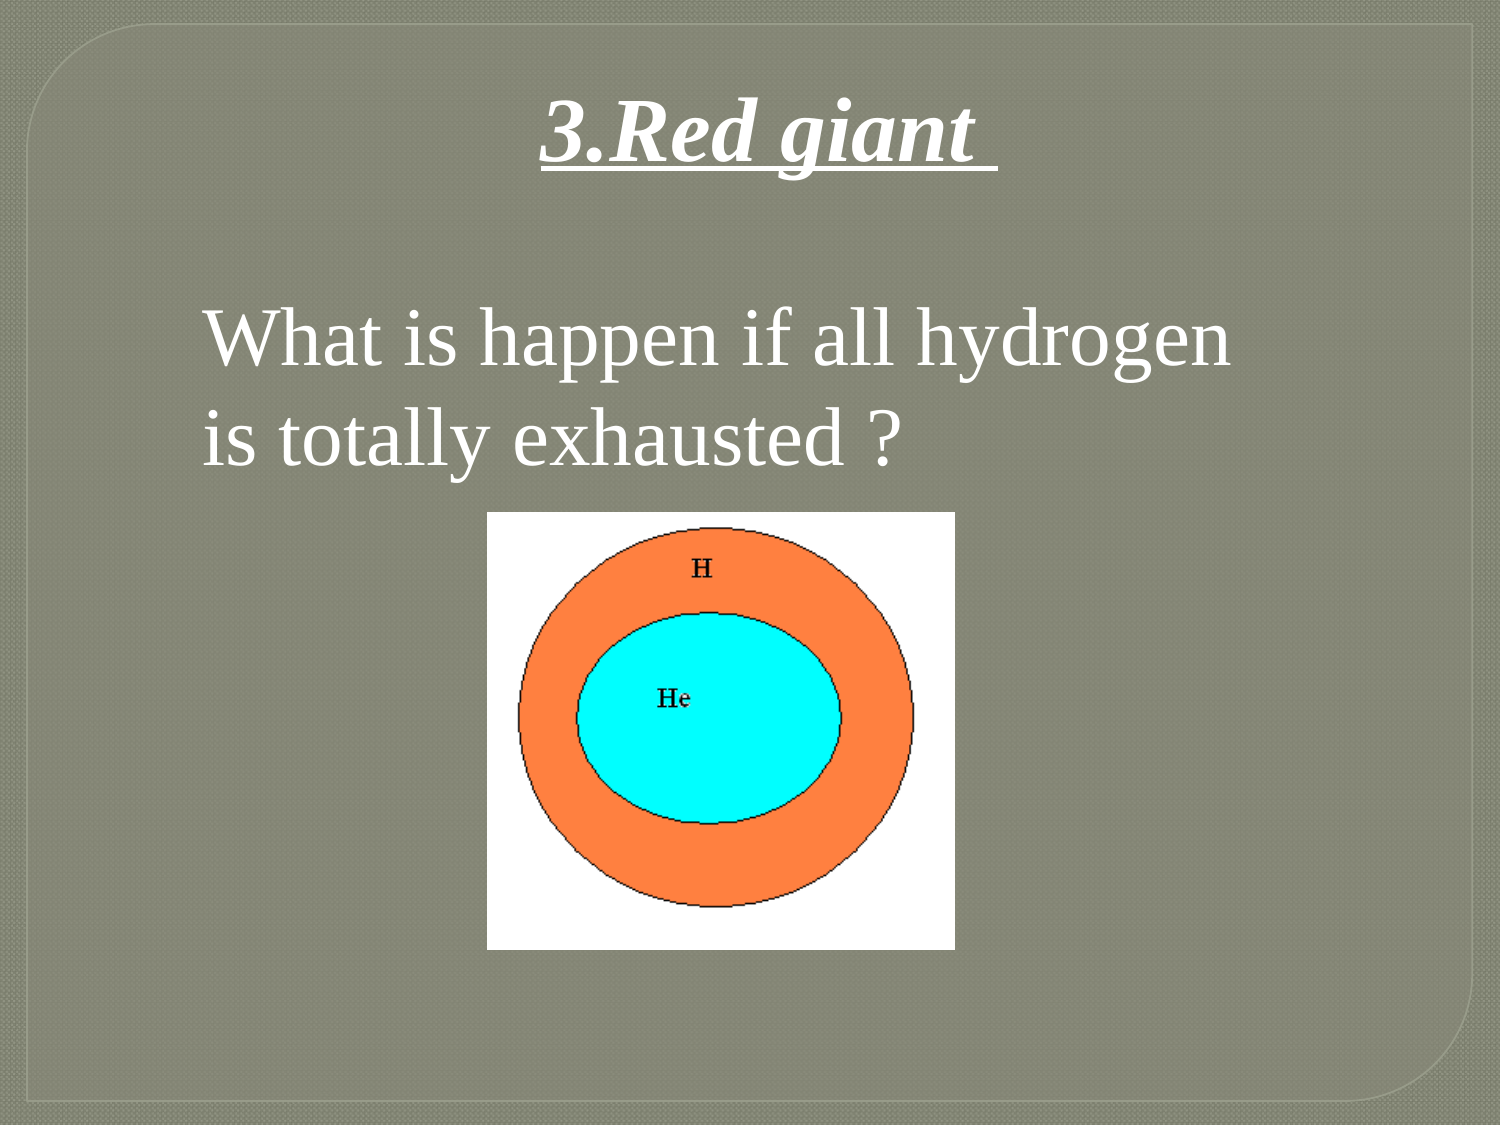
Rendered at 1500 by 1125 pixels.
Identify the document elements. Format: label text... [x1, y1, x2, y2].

text_box What is happen if all hydrogen is totally exhausted ? [187, 274, 1250, 490]
picture [0, 0, 1500, 1125]
text_box 3.Red giant [362, 62, 1013, 188]
